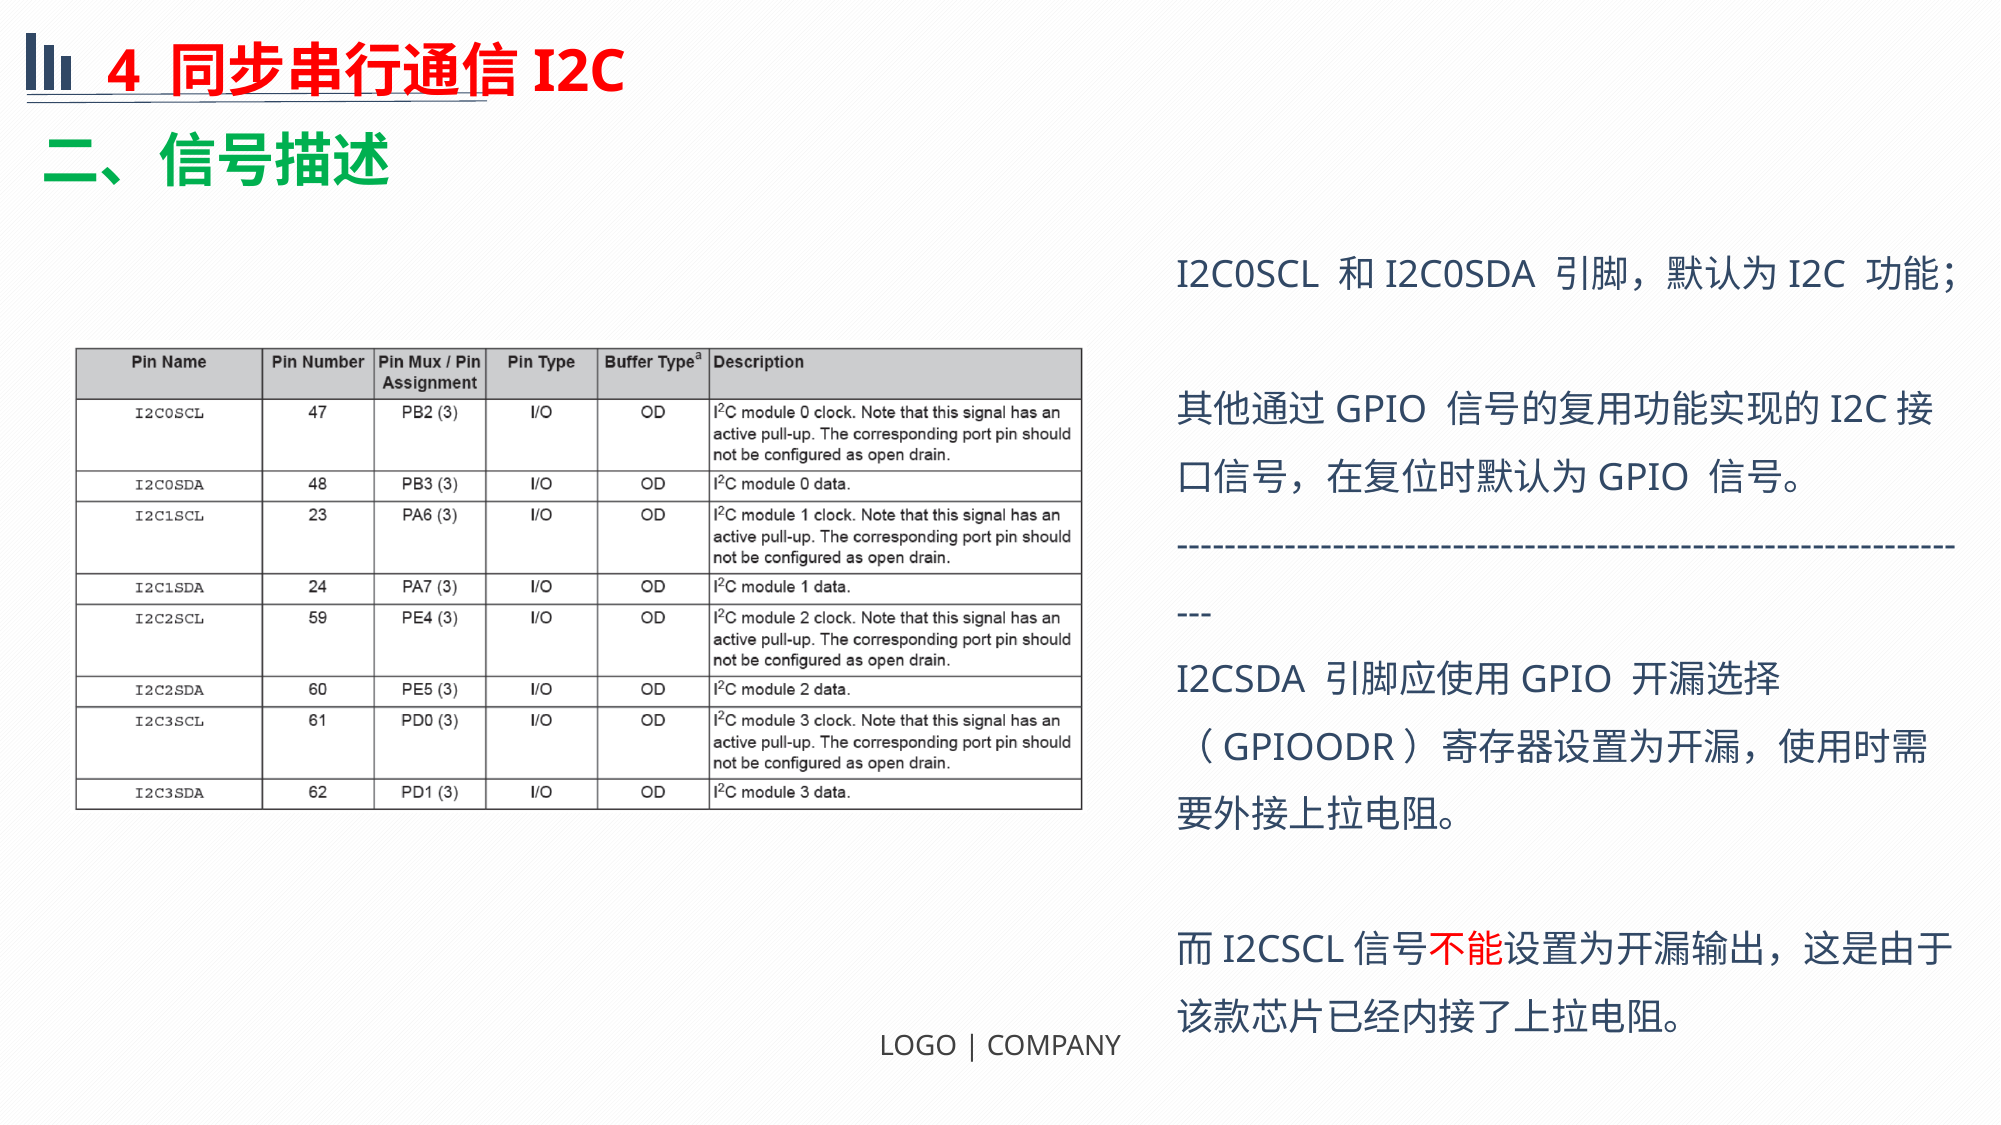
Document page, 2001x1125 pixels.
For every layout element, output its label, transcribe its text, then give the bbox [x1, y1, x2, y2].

picture [70, 340, 1087, 813]
text_box LOGO | COMPANY [864, 1020, 1136, 1069]
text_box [26, 42, 488, 103]
text_box I2C0SCL 和I2C0SDA 引脚，默认为I2C 功能； 其他通过GPIO 信号的复用功能实现的I2C接口信号，在复位时默认为GPIO 信号。 -------------------------------------------------------------------- I2CSDA 引脚应使用GPIO 开漏选择（GPIOODR）寄存器设置为开漏，使用时需要外接上拉电阻。 而I2CSCL信号不能设置为开漏输出，这是由于该款芯片已经内接了上拉电阻。 [1161, 220, 1974, 1046]
text_box 二、信号描述 [26, 115, 1480, 201]
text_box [26, 25, 775, 112]
